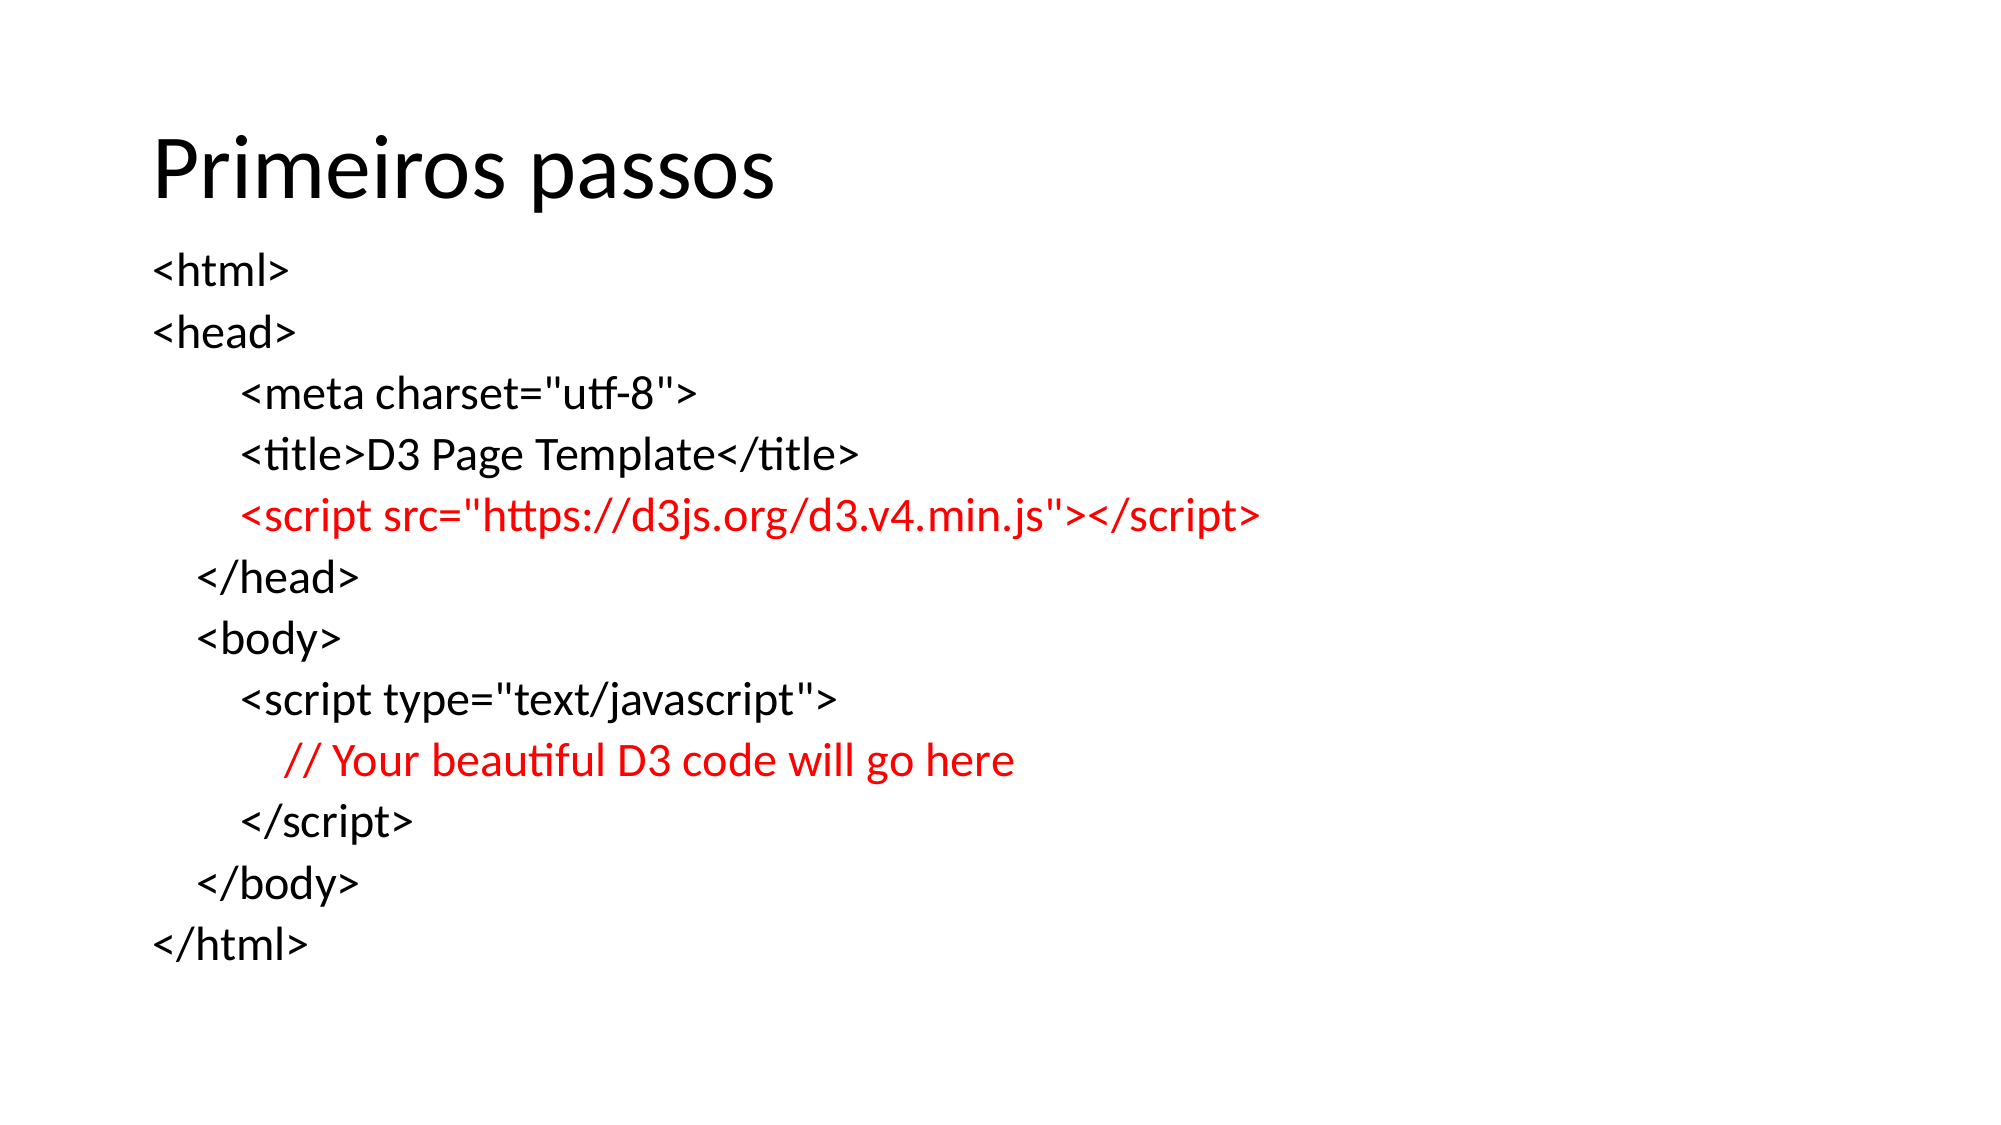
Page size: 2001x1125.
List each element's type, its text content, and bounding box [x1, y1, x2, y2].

list <html> <head> <meta charset="utf-8"> <title>D3 Page Template</title> <script src="https://d3js.org/d3.v4.min.js"></script> </head> <body> <script type="text/javascript"> // Your beautiful D3 code will go here </script> </body> </html> [137, 168, 2000, 1051]
title Primeiros passos [137, 59, 1863, 168]
